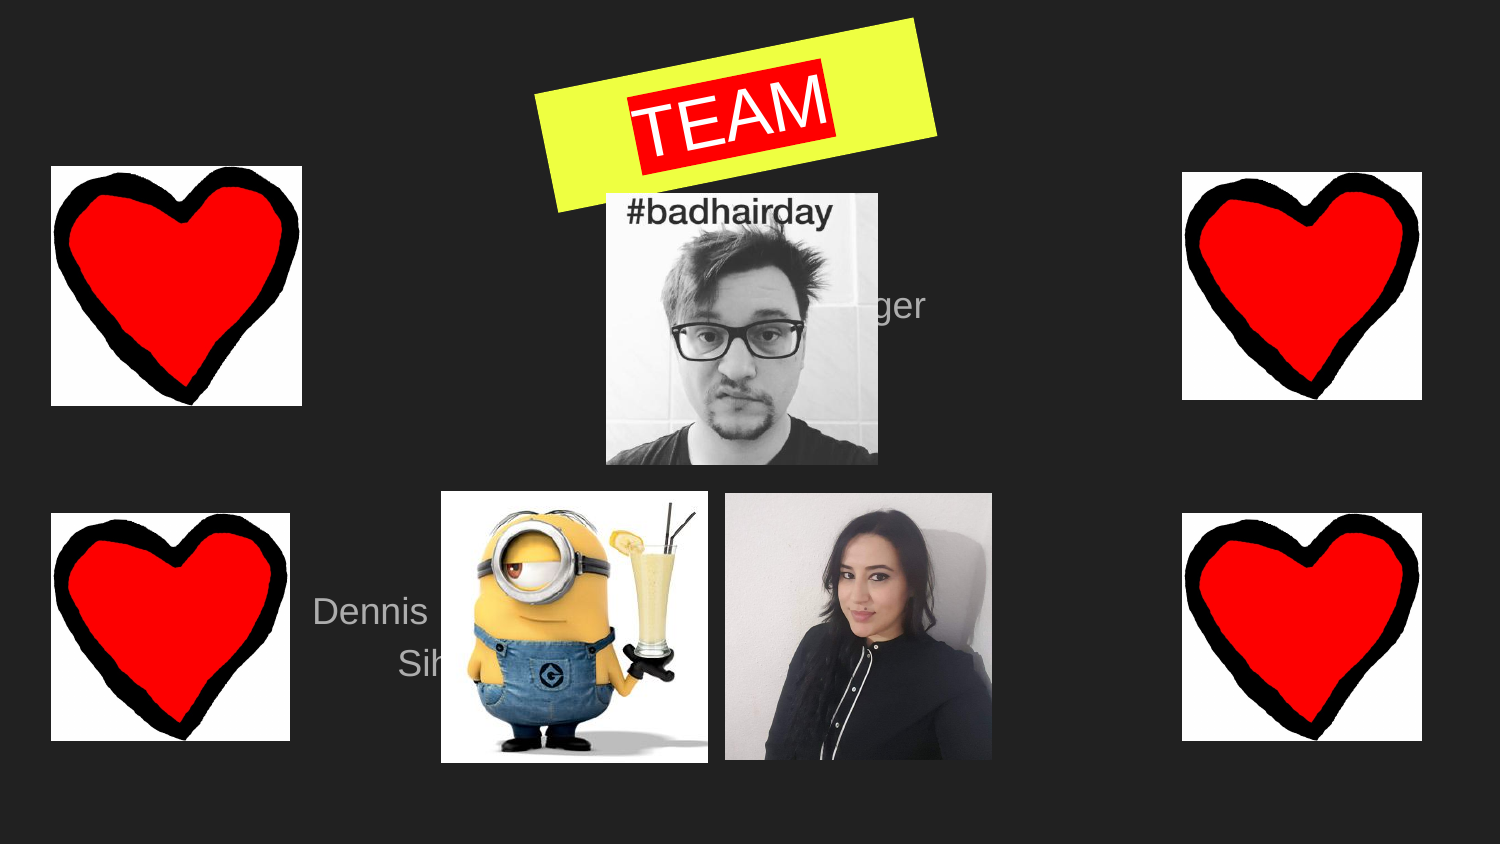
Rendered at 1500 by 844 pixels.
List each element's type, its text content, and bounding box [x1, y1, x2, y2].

picture [606, 193, 878, 465]
list Holger Dennis Siham [51, 189, 1449, 750]
picture [1182, 172, 1422, 400]
picture [50, 513, 290, 741]
picture [724, 493, 992, 761]
picture [440, 491, 708, 763]
picture [50, 166, 302, 406]
picture [1182, 513, 1422, 741]
title TEAM [534, 17, 938, 189]
